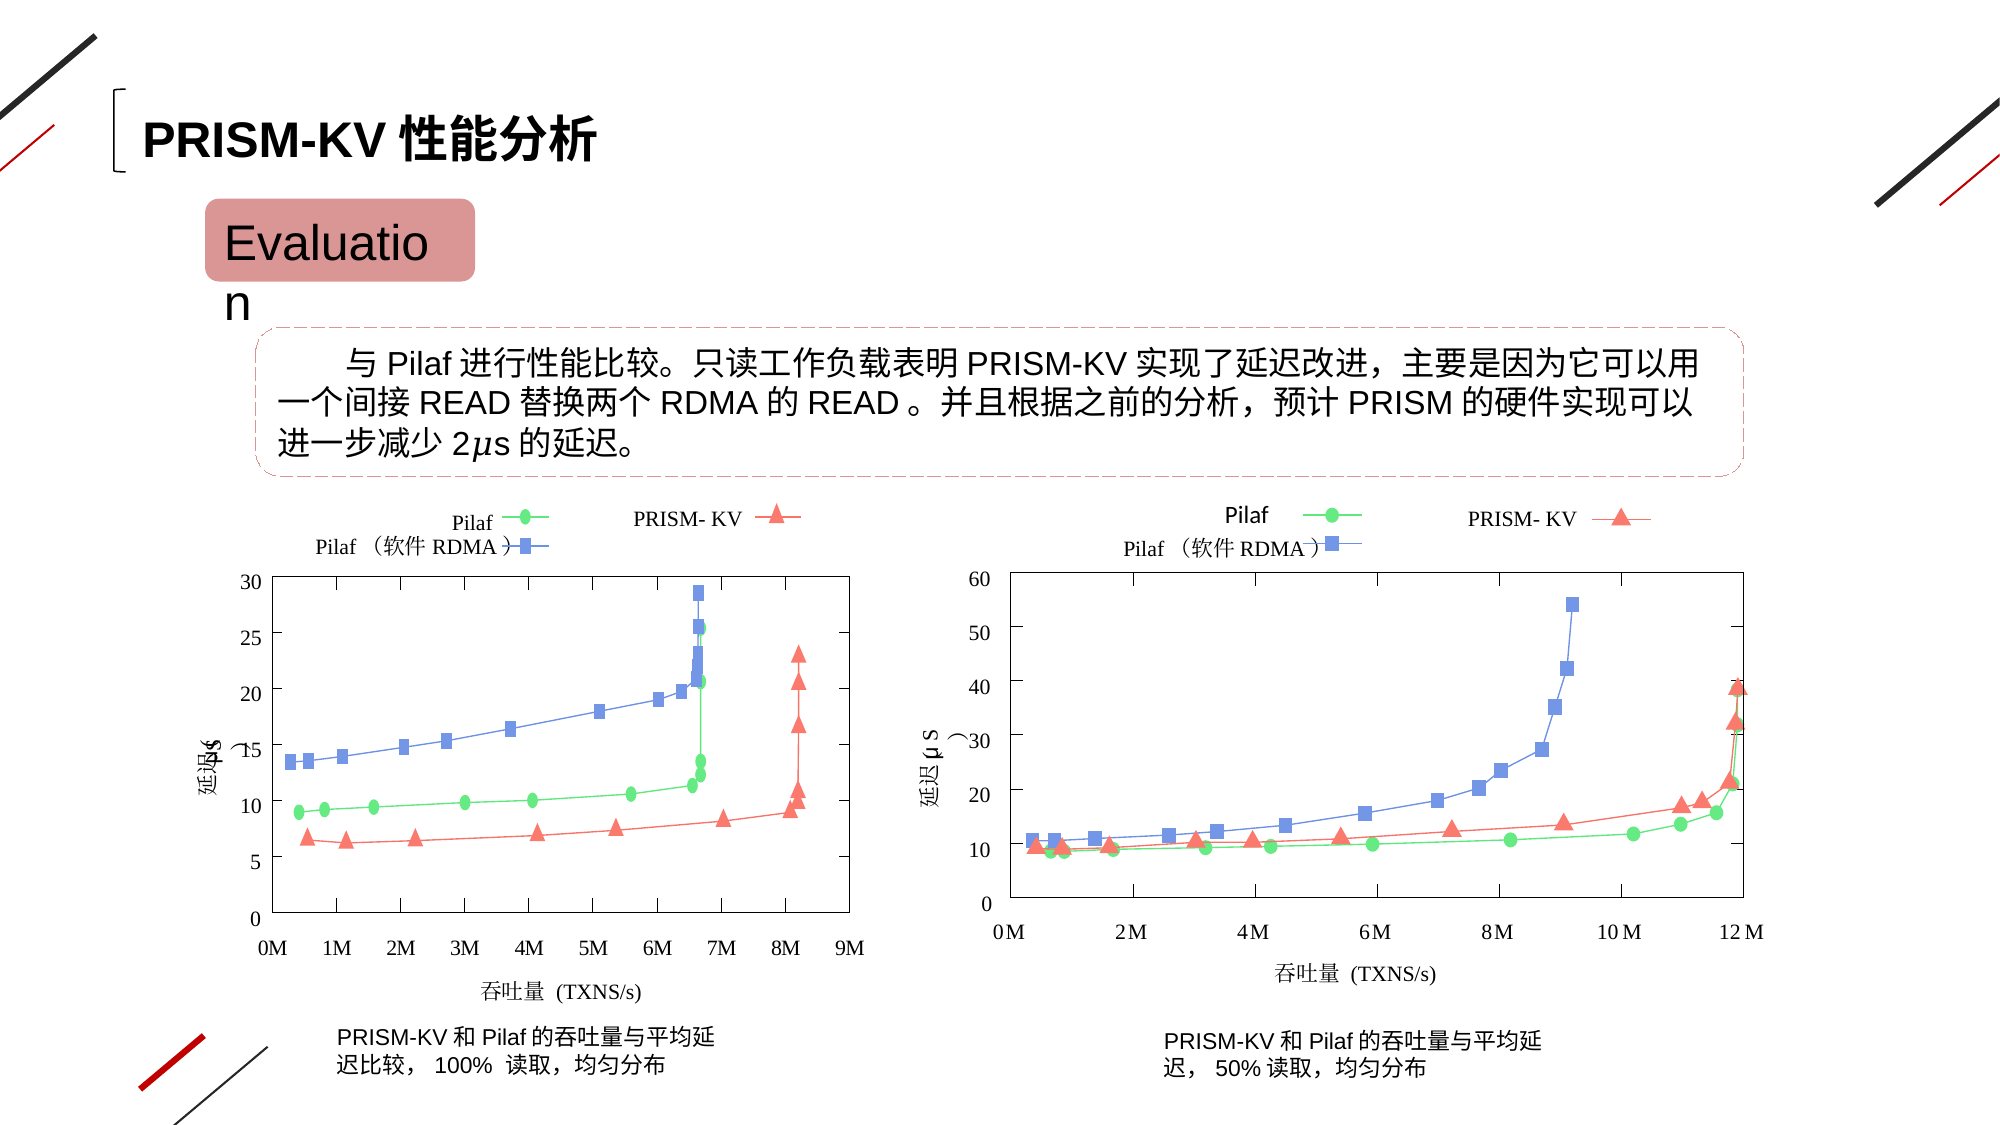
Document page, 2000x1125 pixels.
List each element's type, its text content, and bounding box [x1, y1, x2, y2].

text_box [0, 35, 96, 144]
text_box 与Pilaf进行性能比较。只读工作负载表明PRISM-KV实现了延迟改进，主要是因为它可以用一个间接READ替换两个RDMA的READ。并且根据之前的分析，预计PRISM的硬件实现可以进一步减少2𝜇s的延迟。 [255, 327, 1744, 477]
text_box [1875, 97, 2000, 206]
text_box PRISM-KV和Pilaf的吞吐量与平均延迟，50%读取，均匀分布 [1149, 1019, 1568, 1089]
text_box [113, 88, 126, 173]
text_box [915, 496, 1776, 993]
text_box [1939, 151, 2000, 206]
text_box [193, 502, 870, 1011]
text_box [139, 1046, 268, 1125]
text_box PRISM-KV性能分析 [127, 100, 614, 175]
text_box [139, 1035, 205, 1046]
text_box PRISM-KV和Pilaf的吞吐量与平均延迟比较，100% 读取，均匀分布 [322, 1019, 741, 1086]
text_box Evaluation [205, 198, 476, 282]
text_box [0, 124, 55, 179]
